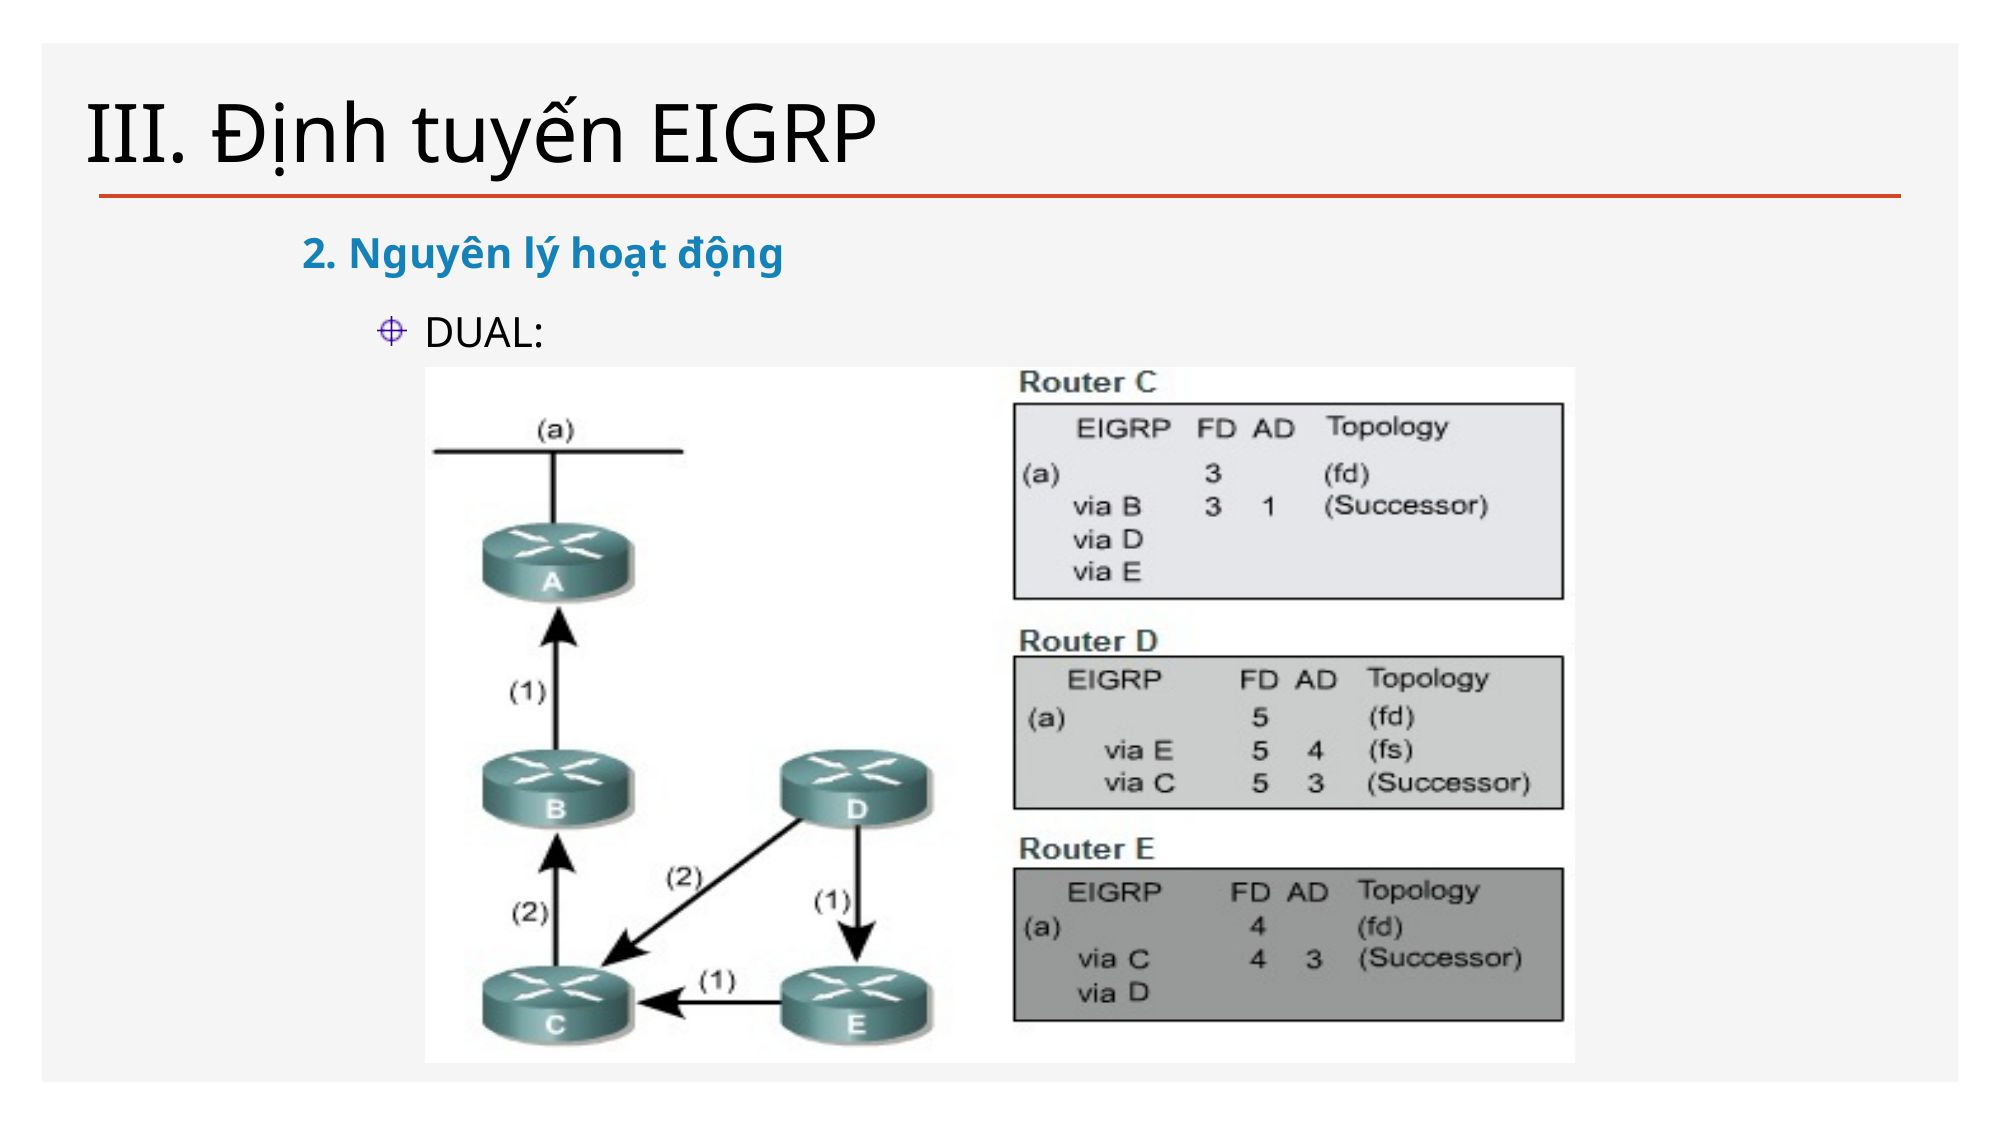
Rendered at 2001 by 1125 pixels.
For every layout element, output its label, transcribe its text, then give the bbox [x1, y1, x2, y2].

picture [377, 316, 407, 346]
text_box 2. Nguyên lý hoạt động DUAL: [287, 212, 1713, 538]
title III. Định tuyến EIGRP [85, 73, 1214, 179]
picture [424, 367, 1575, 1063]
